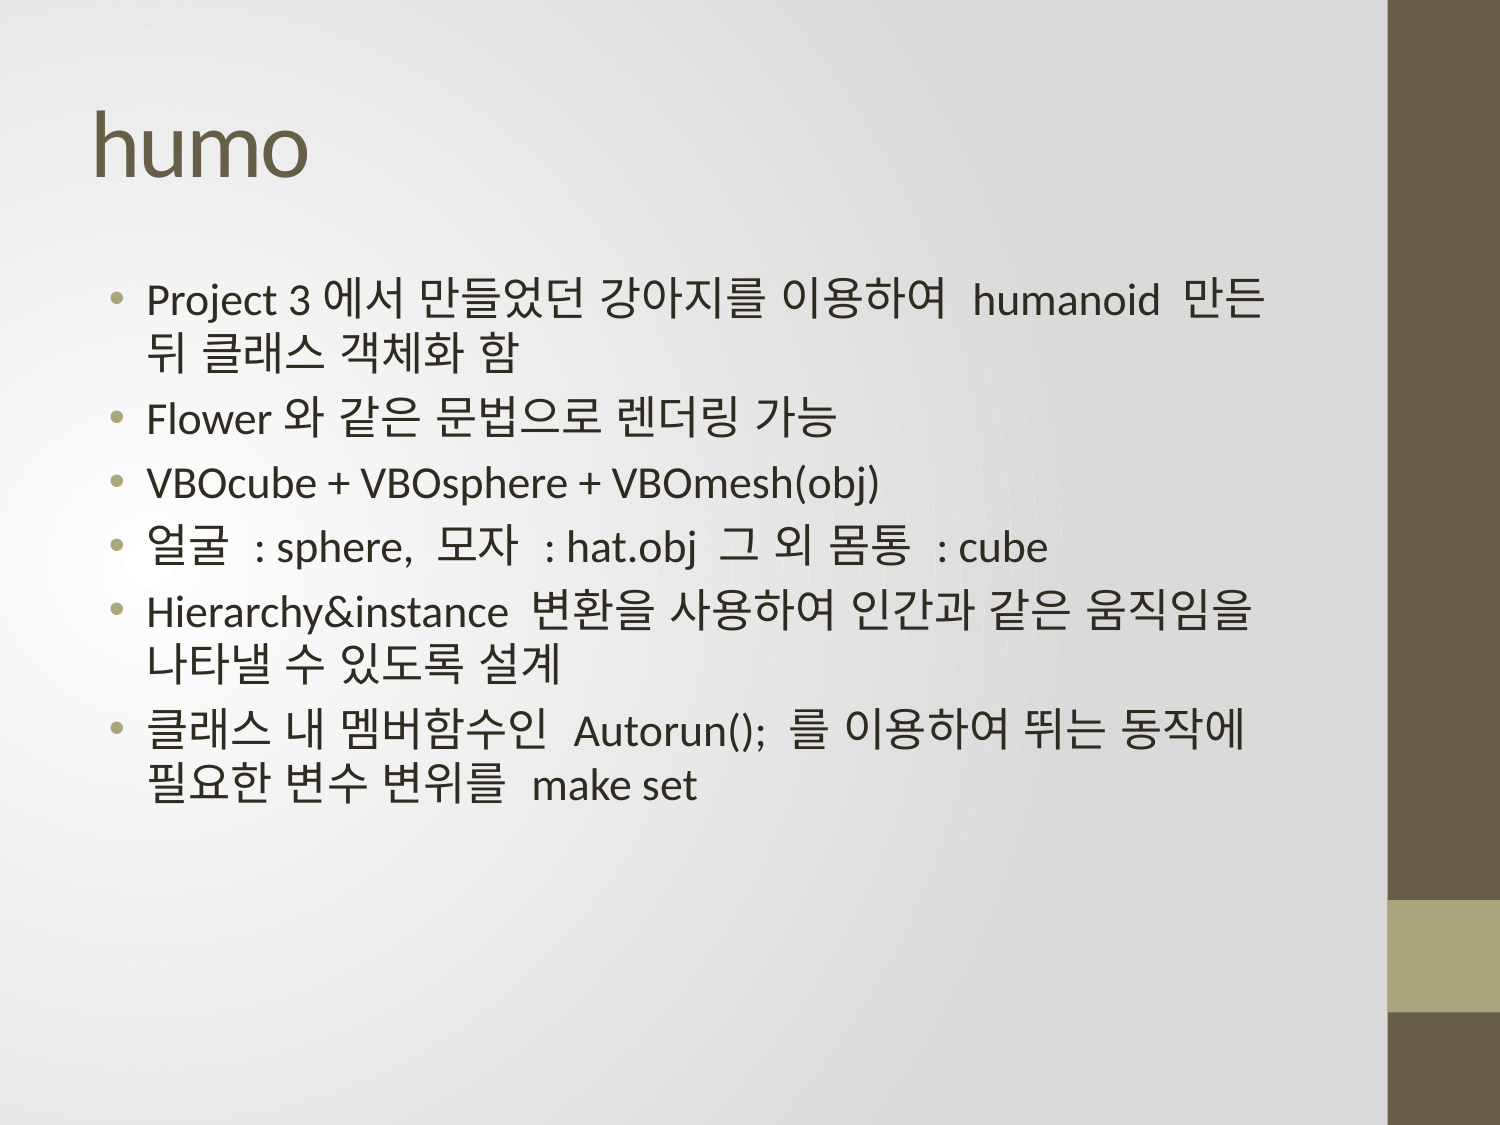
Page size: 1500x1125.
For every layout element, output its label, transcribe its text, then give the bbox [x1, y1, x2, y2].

title humo [75, 45, 1325, 233]
list Project 3에서 만들었던 강아지를 이용하여 humanoid 만든 뒤 클래스 객체화 함 Flower와 같은 문법으로 렌더링 가능 VBOcube + VBOsphere + VBOmesh(obj) 얼굴 : sphere, 모자 : hat.obj 그 외 몸통 : cube Hierarchy&instance 변환을 사용하여 인간과 같은 움직임을 나타낼 수 있도록 설계 클래스 내 멤버함수인 Autorun(); 를 이용하여 뛰는 동작에 필요한 변수 변위를 make set [75, 262, 1325, 1050]
